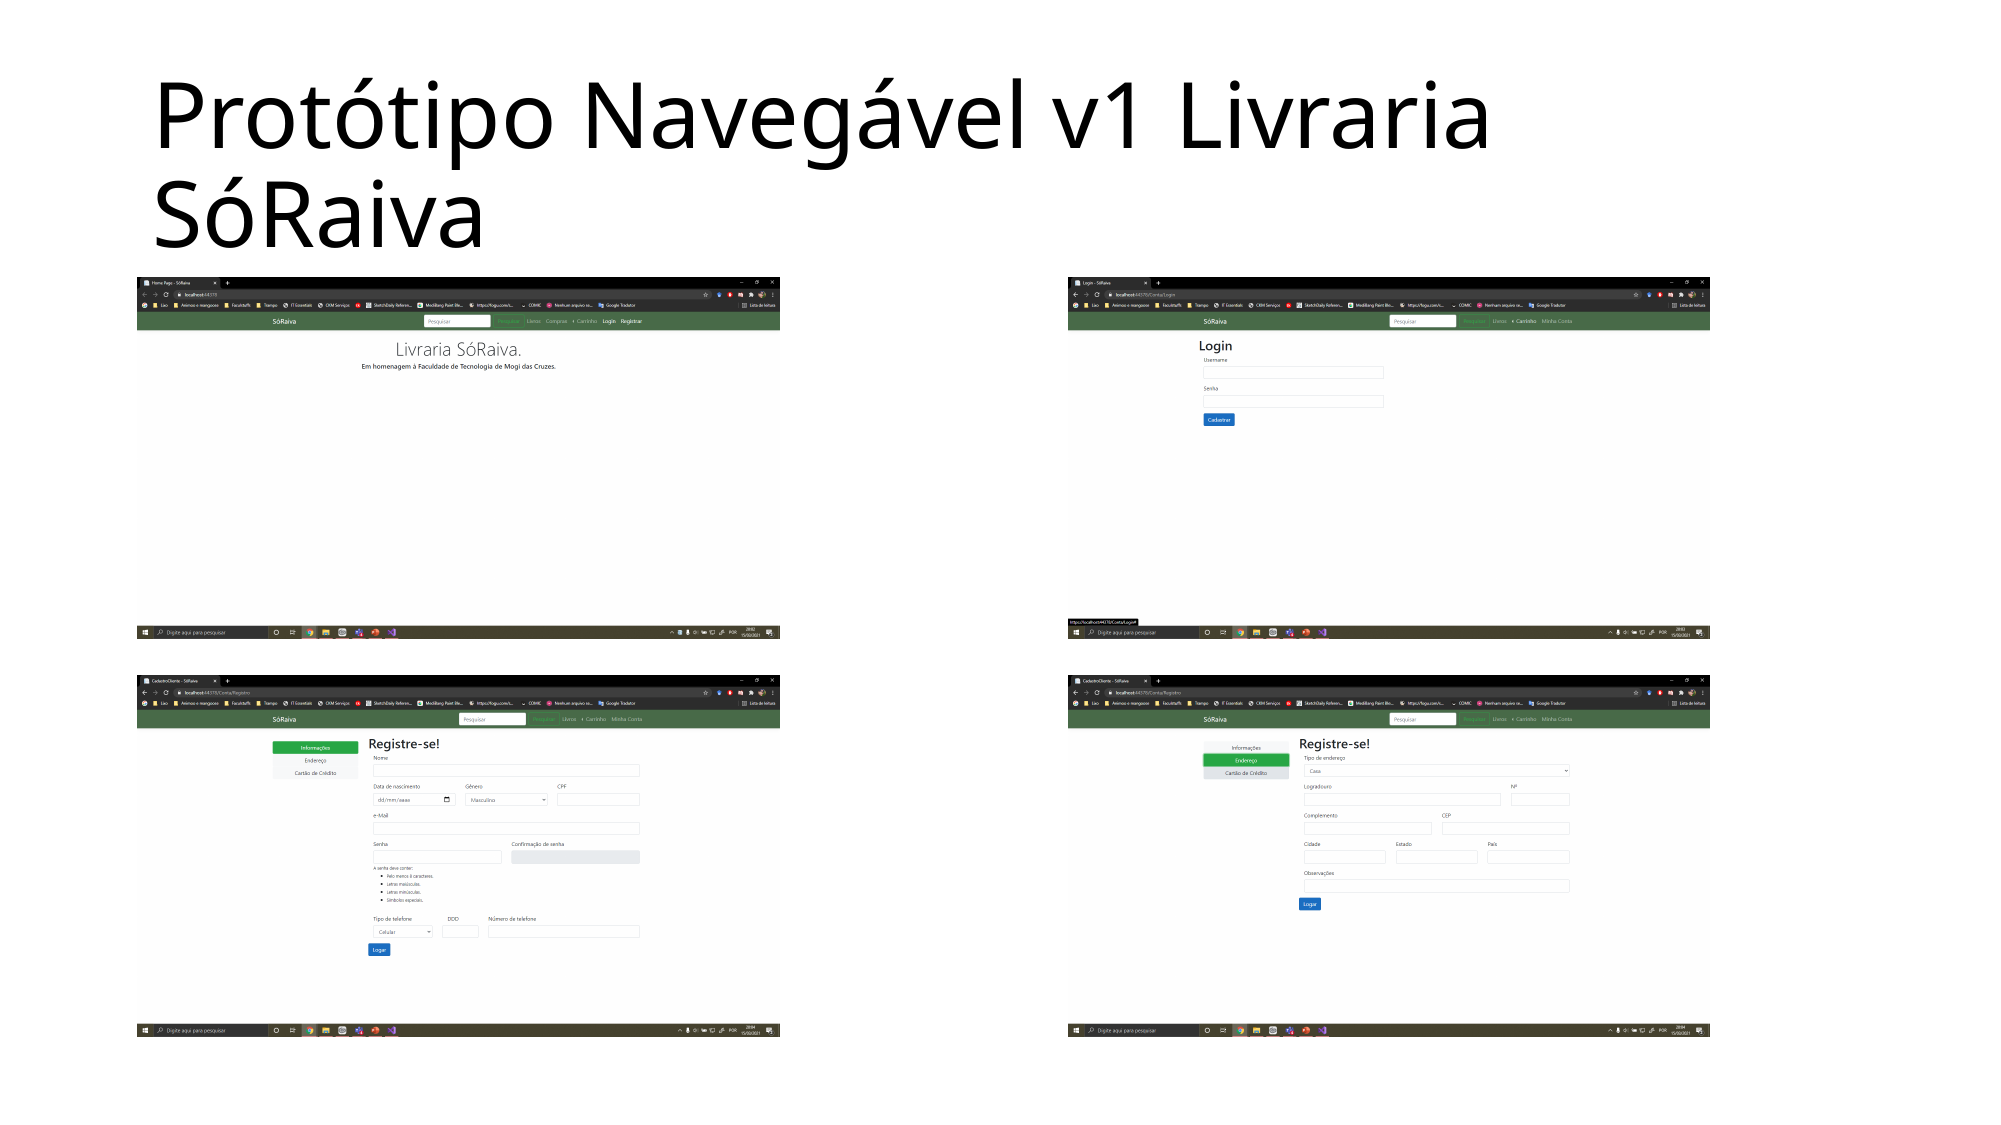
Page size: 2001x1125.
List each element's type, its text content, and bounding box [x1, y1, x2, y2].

picture [1068, 675, 1710, 1037]
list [137, 277, 780, 639]
title Protótipo Navegável v1 Livraria SóRaiva [137, 59, 1863, 278]
picture [1068, 277, 1710, 639]
picture [137, 675, 780, 1037]
